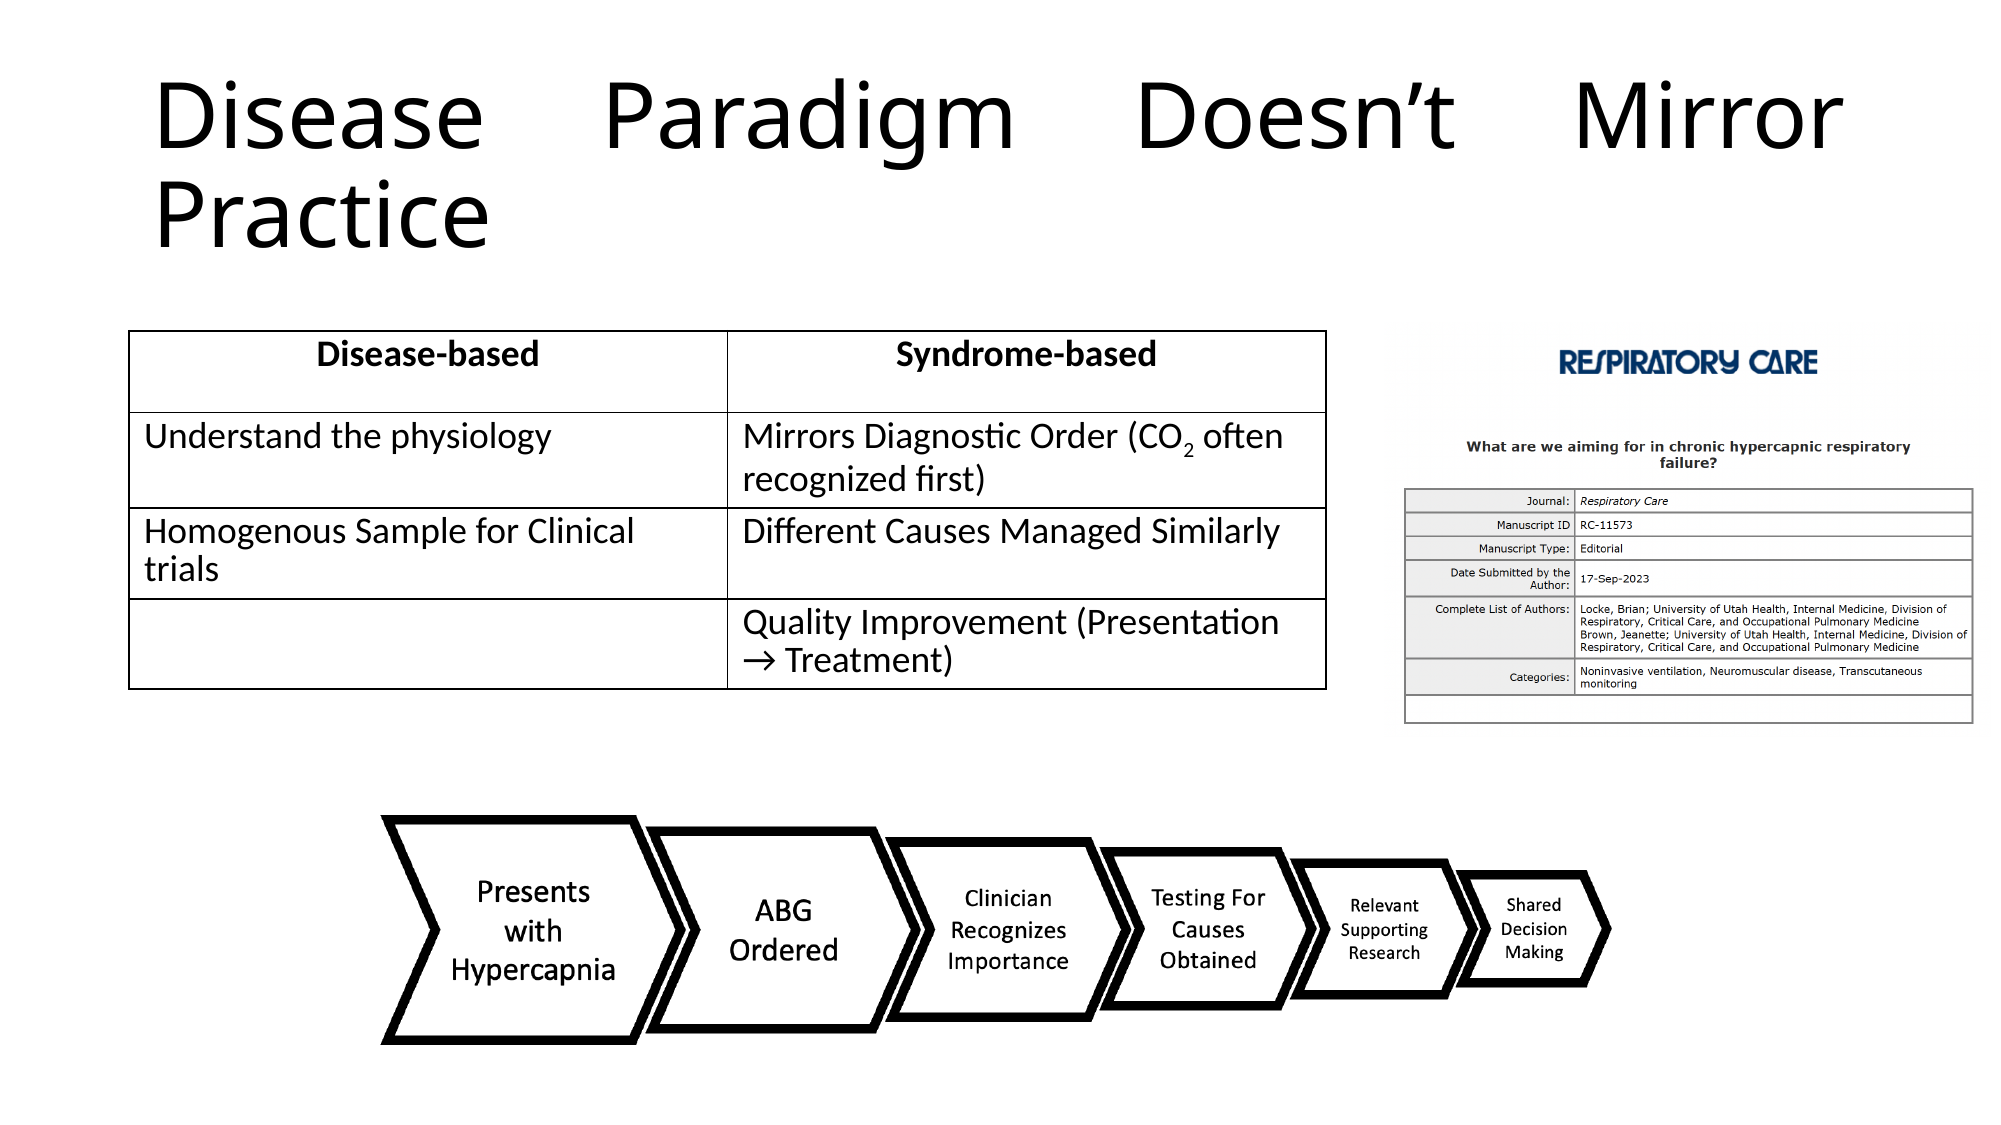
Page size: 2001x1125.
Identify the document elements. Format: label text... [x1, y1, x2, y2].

picture [1384, 322, 1991, 737]
picture [362, 782, 1638, 1076]
title Disease Paradigm Doesn’t Mirror Practice [137, 59, 1863, 278]
